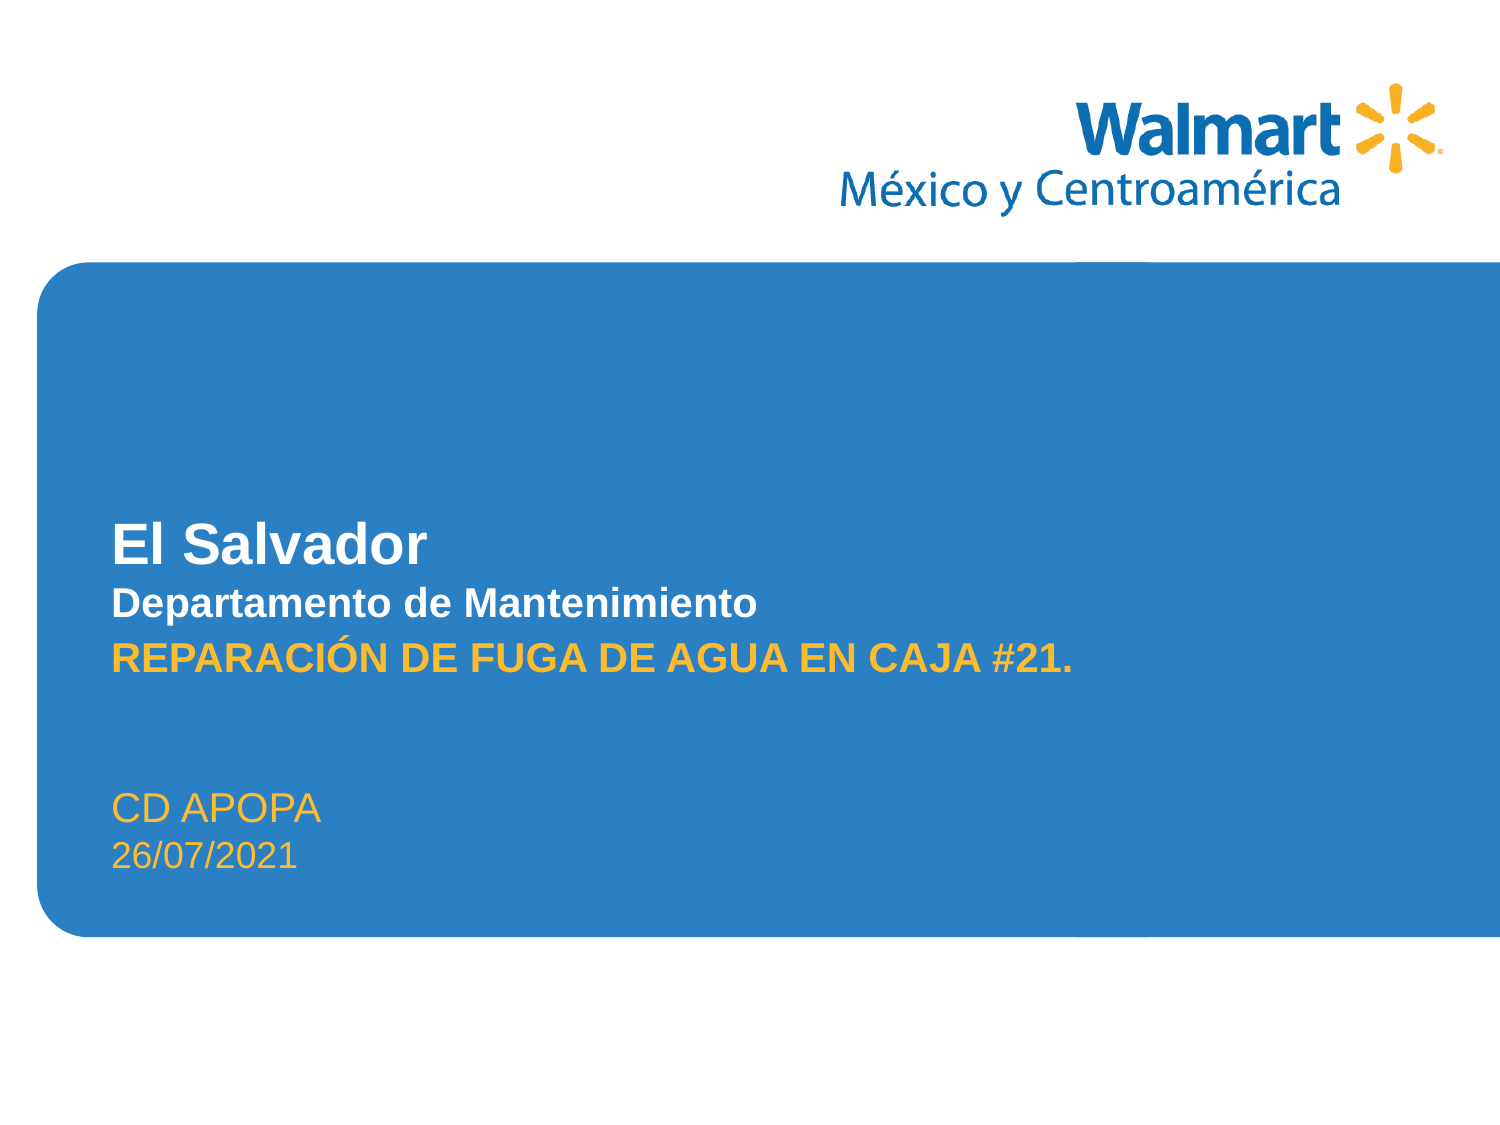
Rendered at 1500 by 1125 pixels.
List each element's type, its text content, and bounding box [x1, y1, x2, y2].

subtitle REPARACIÓN DE FUGA DE AGUA EN CAJA #21. CD APOPA 26/07/2021 [110, 490, 1451, 779]
picture [841, 83, 1443, 217]
